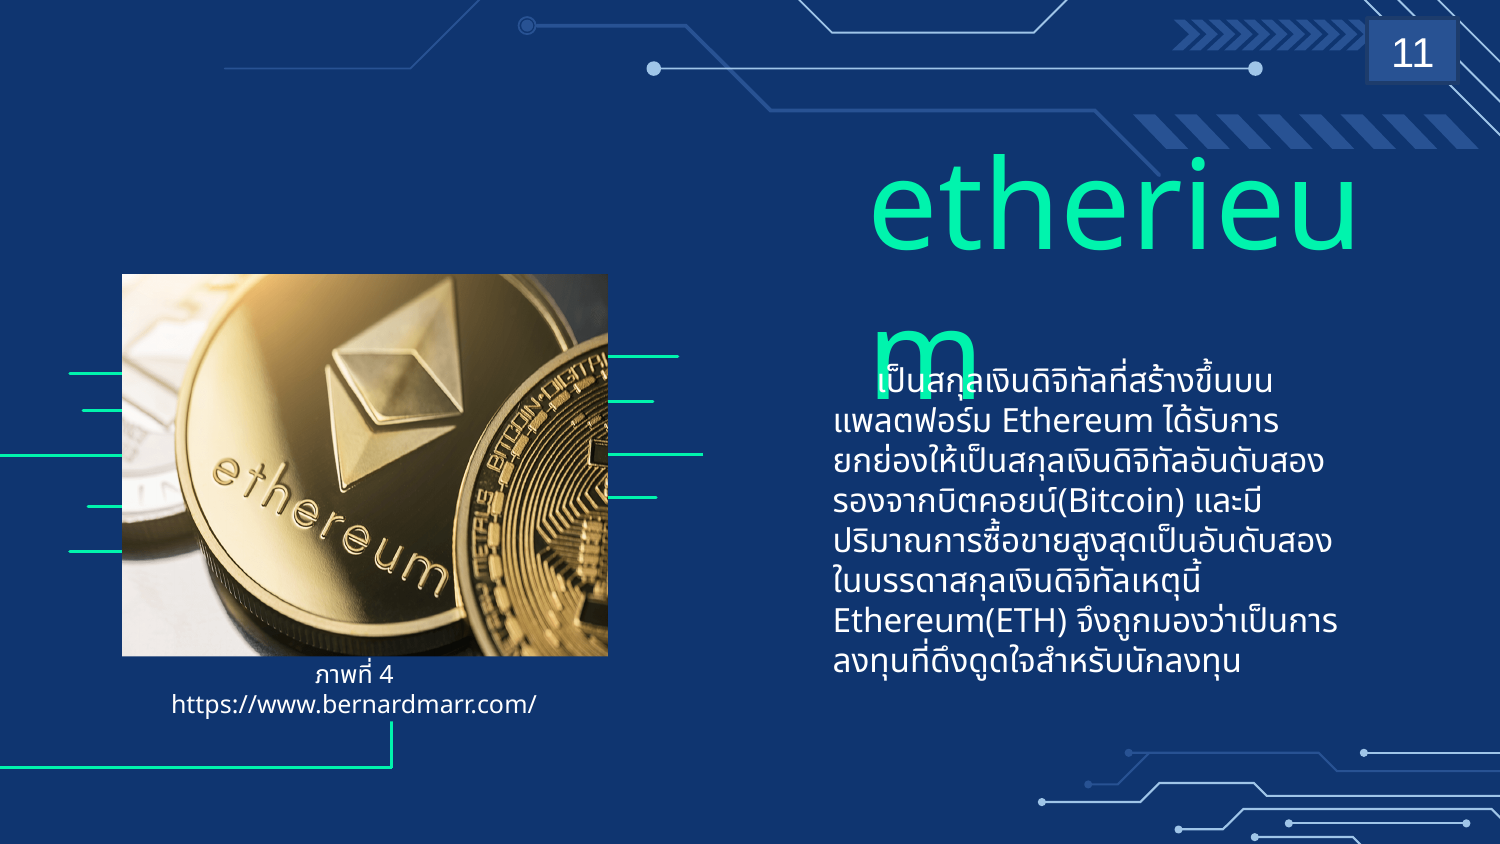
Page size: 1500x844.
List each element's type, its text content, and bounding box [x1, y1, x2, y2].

subtitle เป็นสกุลเงินดิจิทัลที่สร้างขึ้นบนแพลตฟอร์ม Ethereum ได้รับการยกย่องให้เป็นสกุลเงินดิจิทัลอันดับสองรองจากบิตคอยน์(Bitcoin) และมีปริมาณการซื้อขายสูงสุดเป็นอันดับสองในบรรดาสกุลเงินดิจิทัลเหตุนี้ Ethereum(ETH) จึงถูกมองว่าเป็นการลงทุนที่ดึงดูดใจสำหรับนักลงทุน [757, 421, 1345, 657]
picture [122, 274, 609, 658]
text_box 11 [1365, 16, 1460, 85]
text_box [0, 284, 704, 769]
title etherieum [867, 233, 1402, 317]
